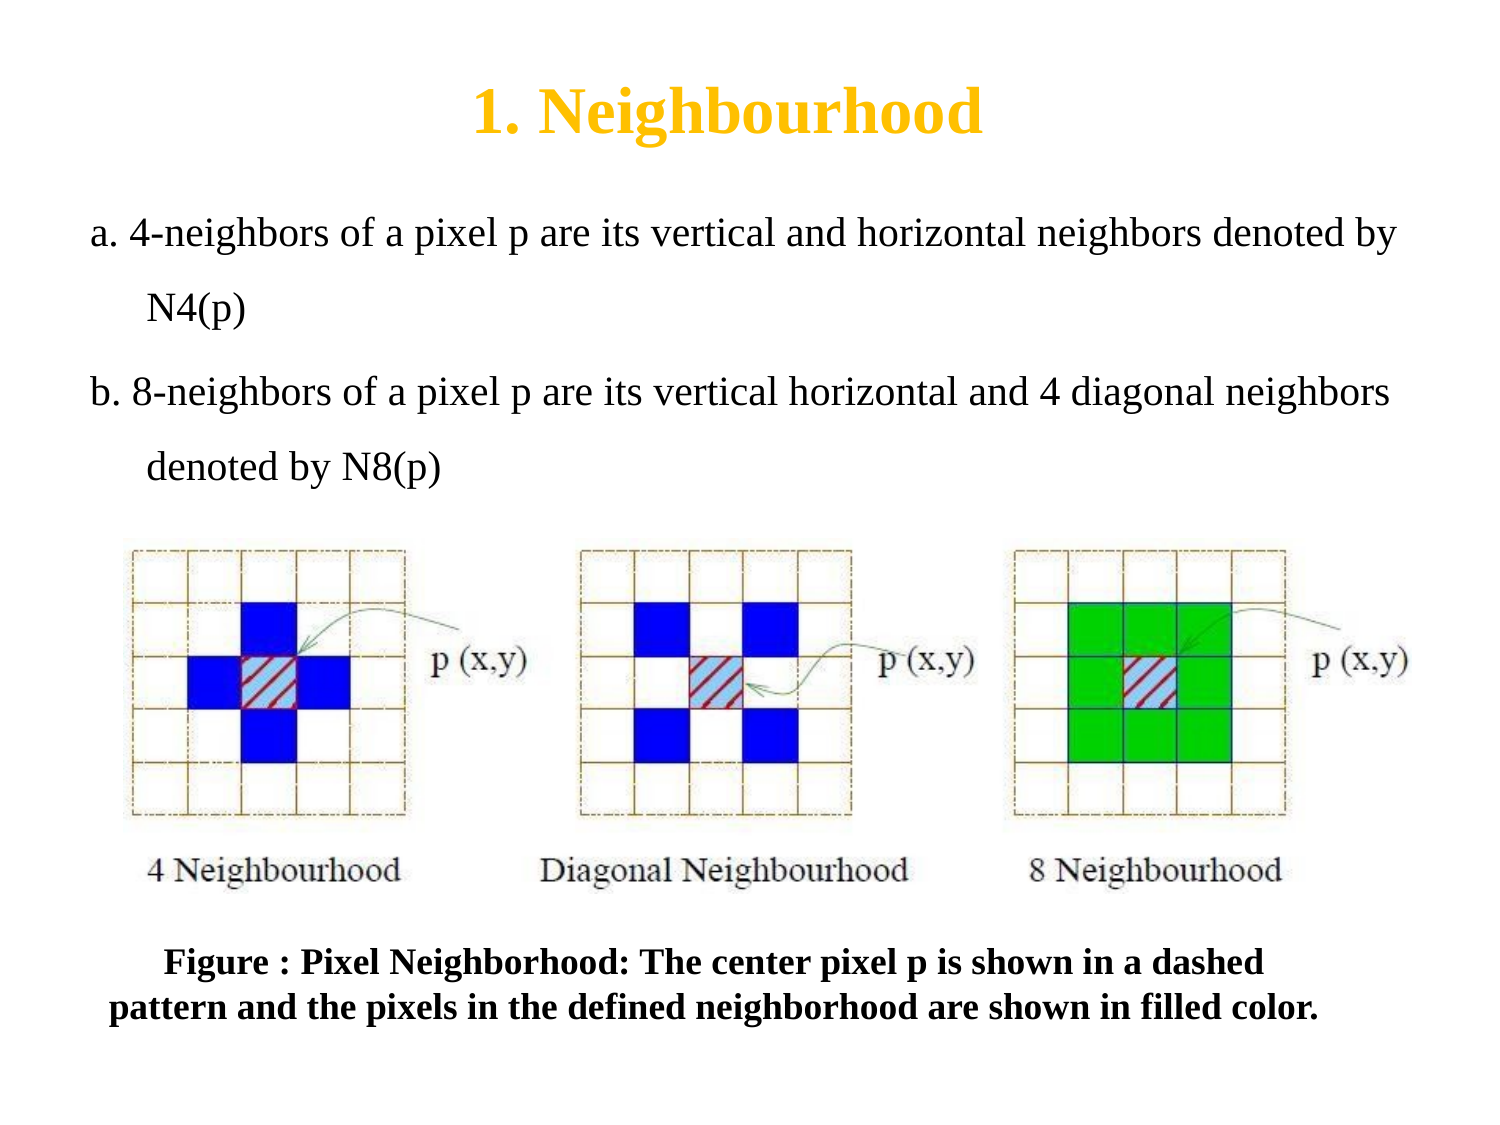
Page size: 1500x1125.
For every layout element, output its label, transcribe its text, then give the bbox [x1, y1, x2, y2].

picture [123, 538, 1412, 894]
text_box Figure : Pixel Neighborhood: The center pixel p is shown in a dashed pattern and the pixels in the defined neighborhood are shown in filled color. [64, 931, 1376, 1072]
list a. 4-neighbors of a pixel p are its vertical and horizontal neighbors denoted by N4(p) b. 8-neighbors of a pixel p are its vertical horizontal and 4 diagonal neighbors denoted by N8(p) [75, 172, 1425, 916]
text_box 1. Neighbourhood [456, 19, 999, 154]
